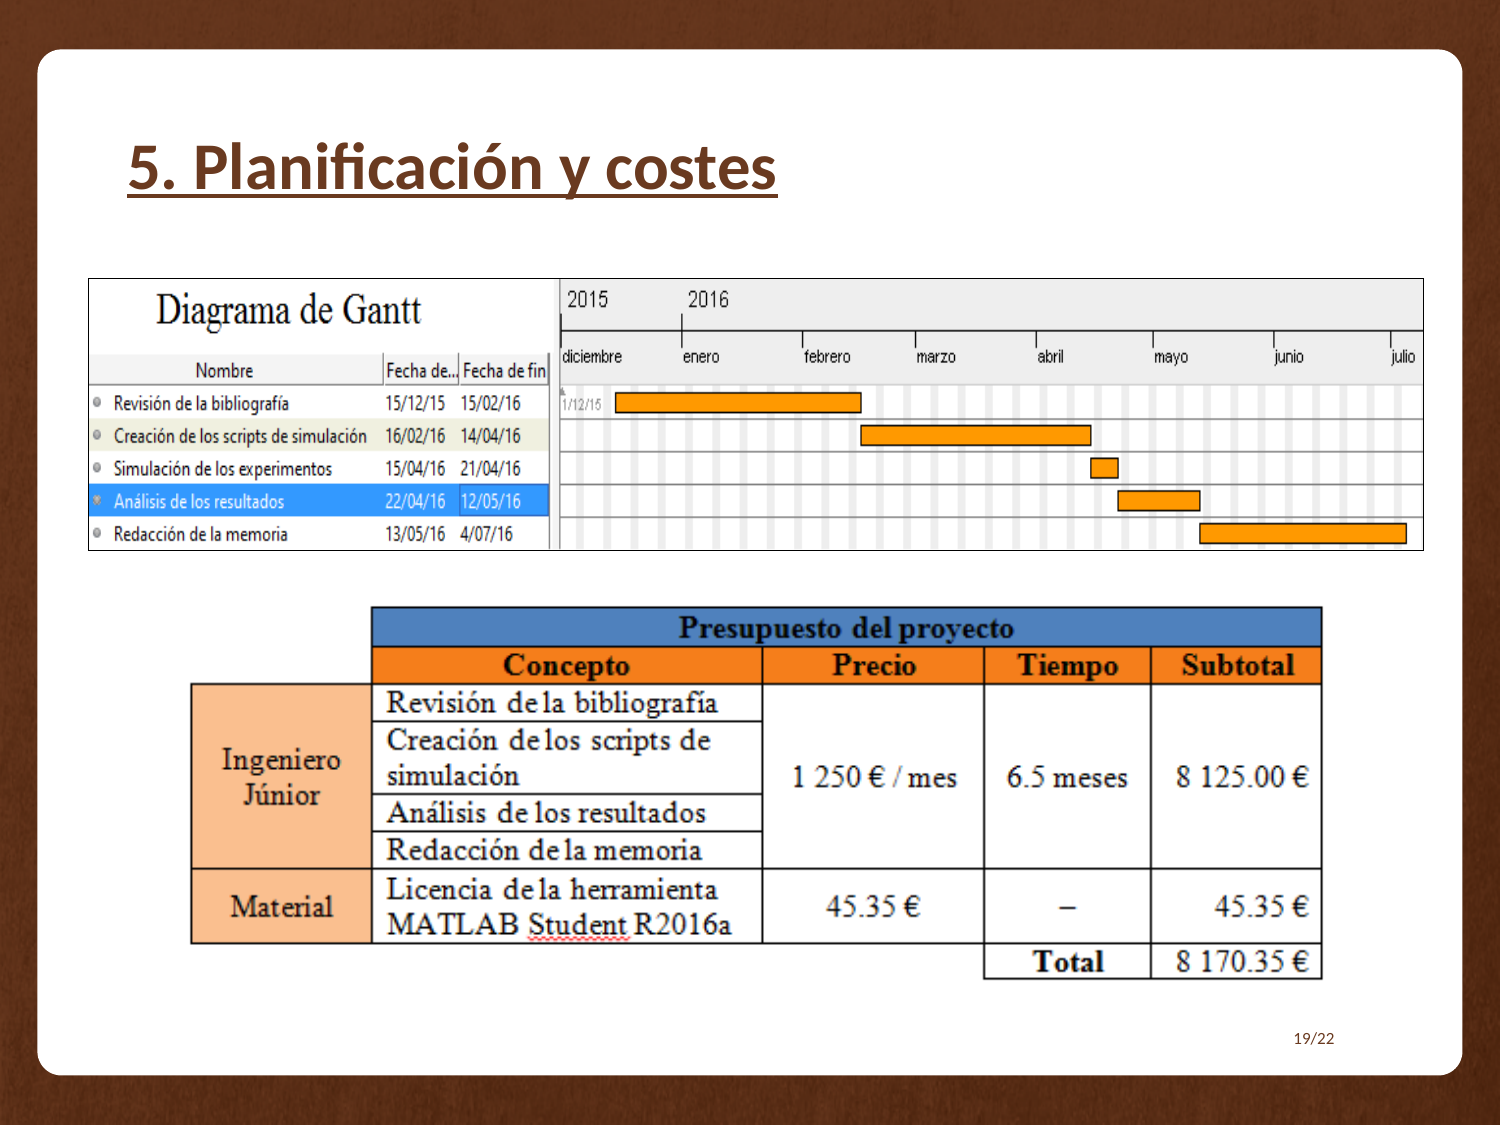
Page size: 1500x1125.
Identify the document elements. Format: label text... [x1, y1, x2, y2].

title 5. Planificación y costes [112, 78, 1429, 211]
picture [88, 278, 1424, 551]
picture [182, 601, 1329, 991]
slide_number 19/22 [1262, 1012, 1350, 1063]
